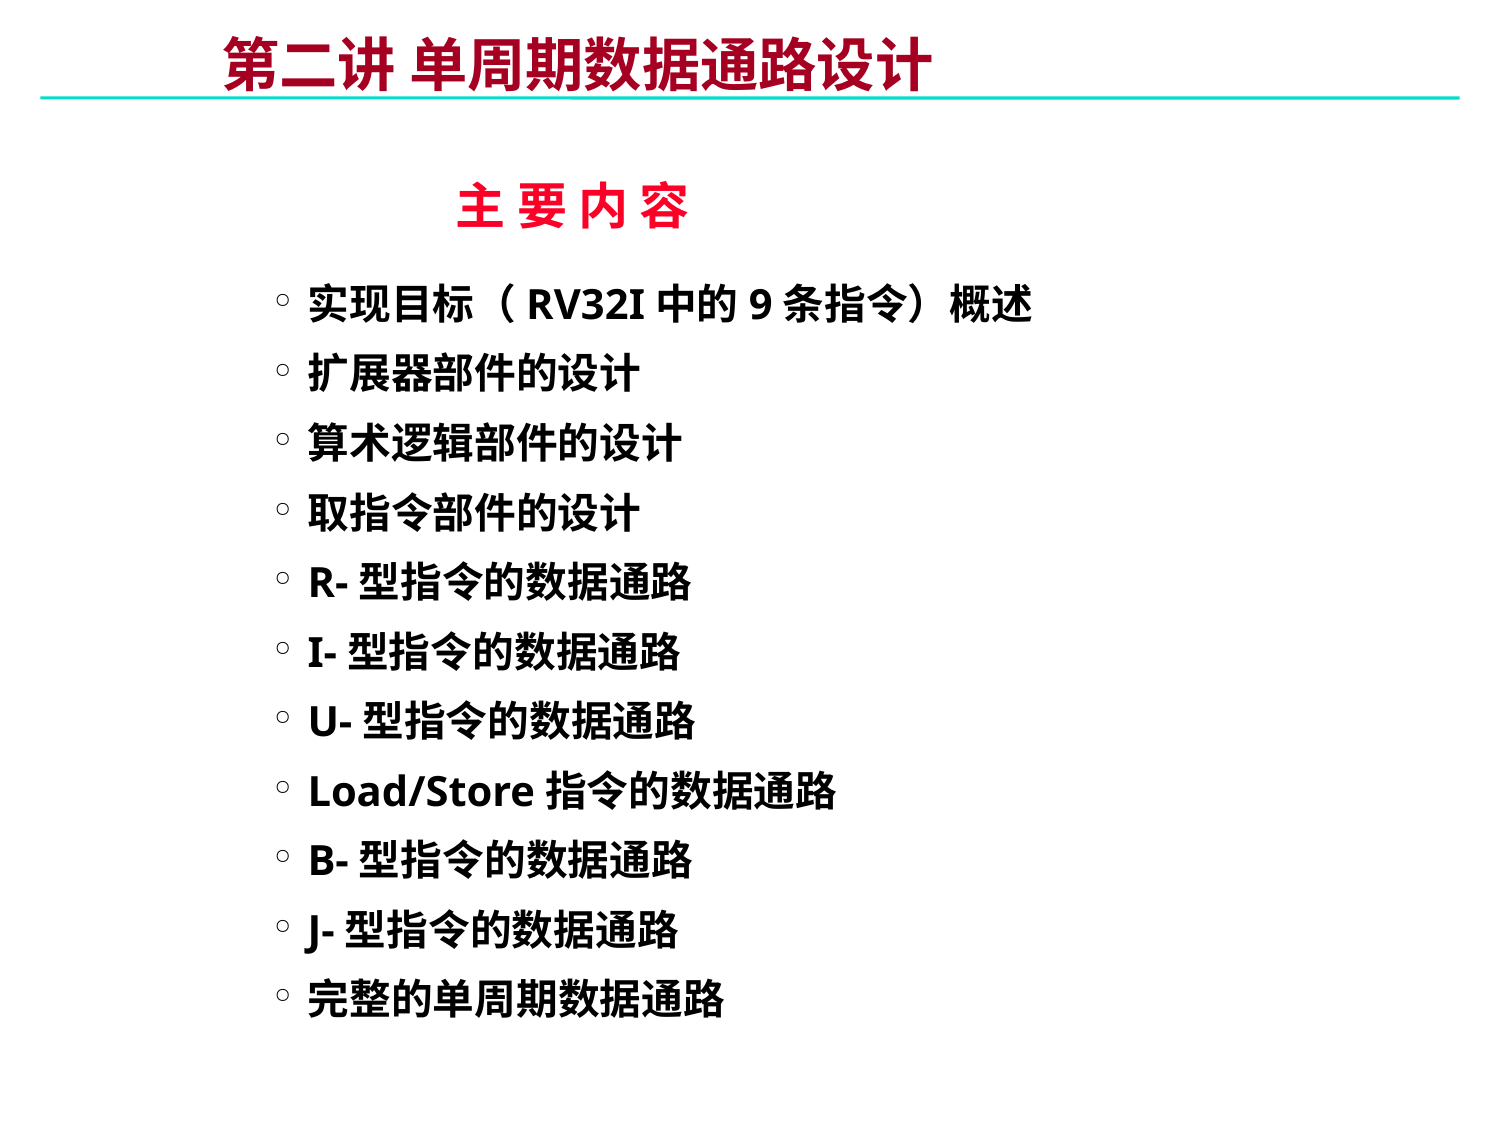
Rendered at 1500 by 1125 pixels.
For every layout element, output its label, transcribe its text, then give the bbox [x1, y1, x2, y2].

list 实现目标（RV32I中的9条指令）概述 扩展器部件的设计 算术逻辑部件的设计 取指令部件的设计 R-型指令的数据通路 I-型指令的数据通路 U-型指令的数据通路 Load/Store指令的数据通路 B-型指令的数据通路 J-型指令的数据通路 完整的单周期数据通路 [263, 266, 1158, 1031]
title 第二讲 单周期数据通路设计 [210, 33, 1341, 104]
text_box 主 要 内 容 [441, 166, 981, 242]
